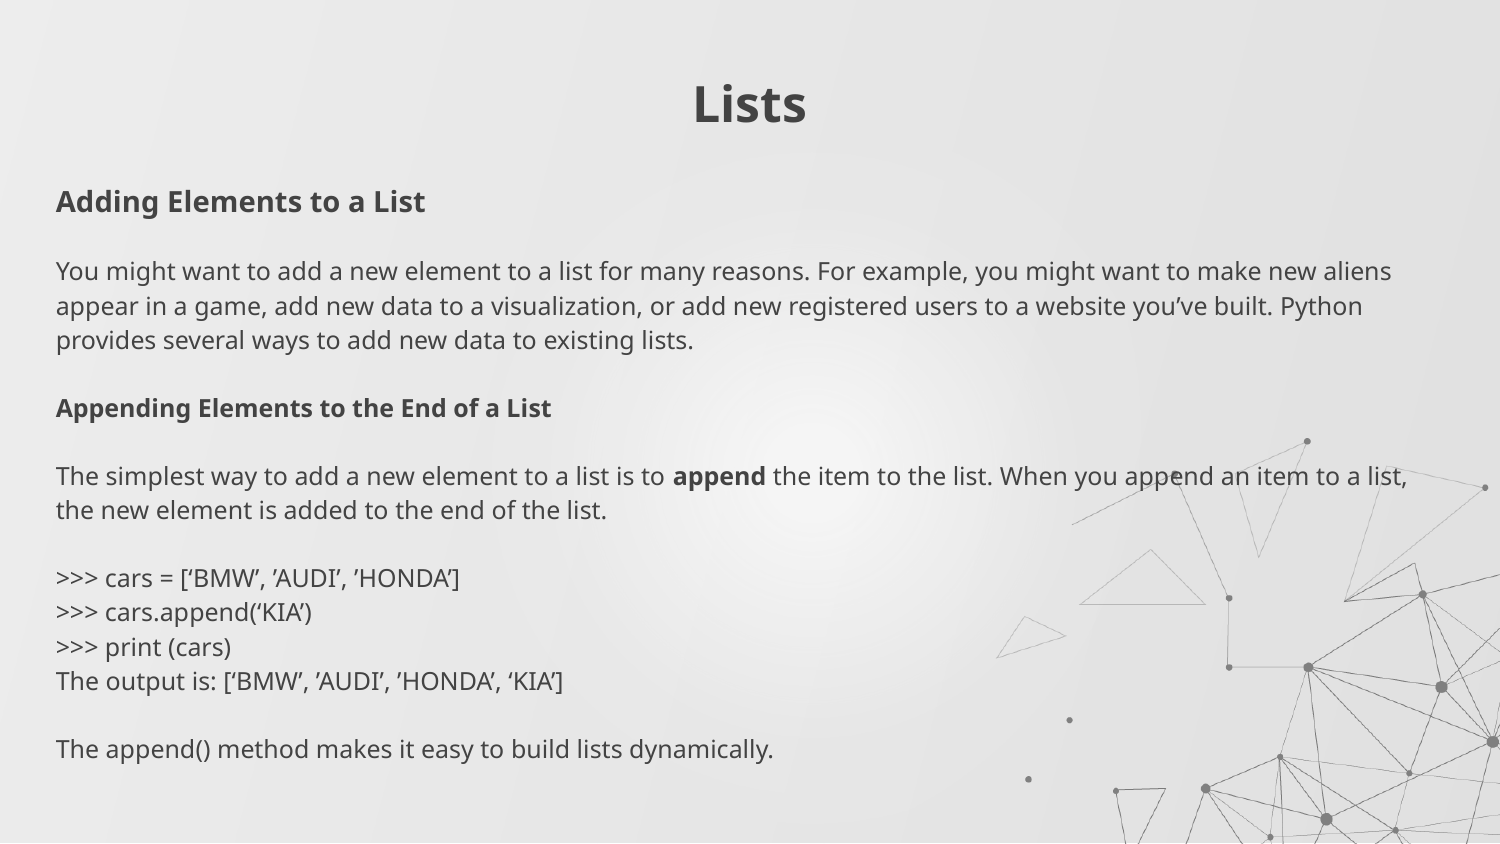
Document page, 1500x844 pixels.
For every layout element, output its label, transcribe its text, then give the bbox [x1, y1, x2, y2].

picture [0, 0, 1500, 844]
title Lists [322, 57, 1178, 160]
list Adding Elements to a List You might want to add a new element to a list for many reasons. For example, you might want to make new aliens appear in a game, add new data to a visualization, or add new registered users to a website you’ve built. Python provides several ways to add new data to existing lists. Appending Elements to the End of a List The simplest way to add a new element to a list is to append the item to the list. When you append an item to a list, the new element is added to the end of the list. >>> cars = [‘BMW’, ’AUDI’, ’HONDA’] >>> cars.append(‘KIA’) >>> print (cars) The output is: [‘BMW’, ’AUDI’, ’HONDA’, ‘KIA’] The append() method makes it easy to build lists dynamically. [40, 162, 1459, 829]
